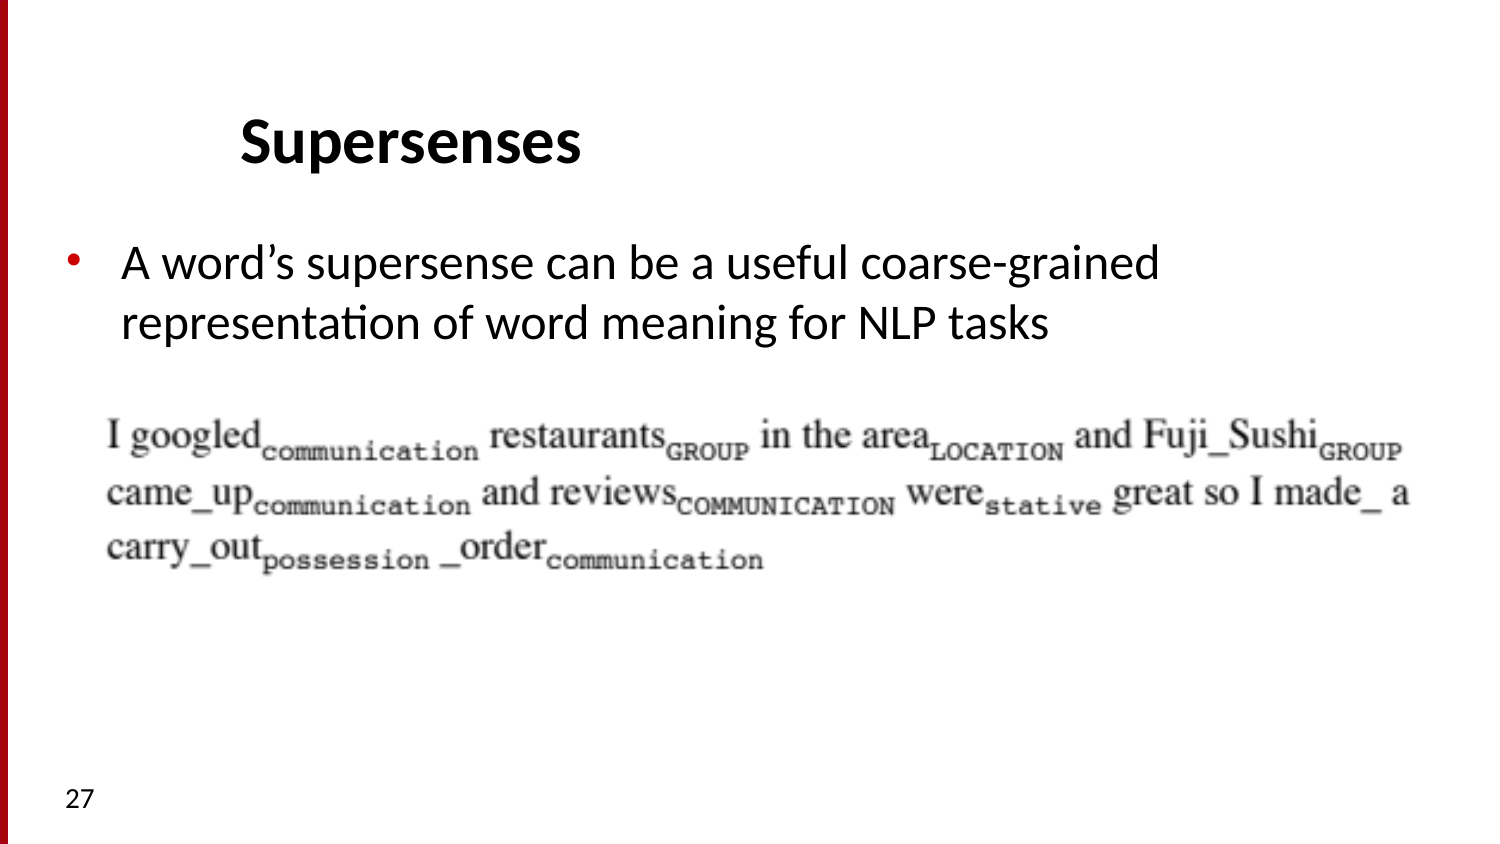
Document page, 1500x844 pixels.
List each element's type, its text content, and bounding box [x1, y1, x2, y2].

picture [99, 409, 1423, 578]
title Supersenses [225, 62, 1450, 185]
slide_number 27 [49, 771, 376, 829]
list A word’s supersense can be a useful coarse-grained representation of word meaning for NLP tasks [50, 221, 1450, 769]
